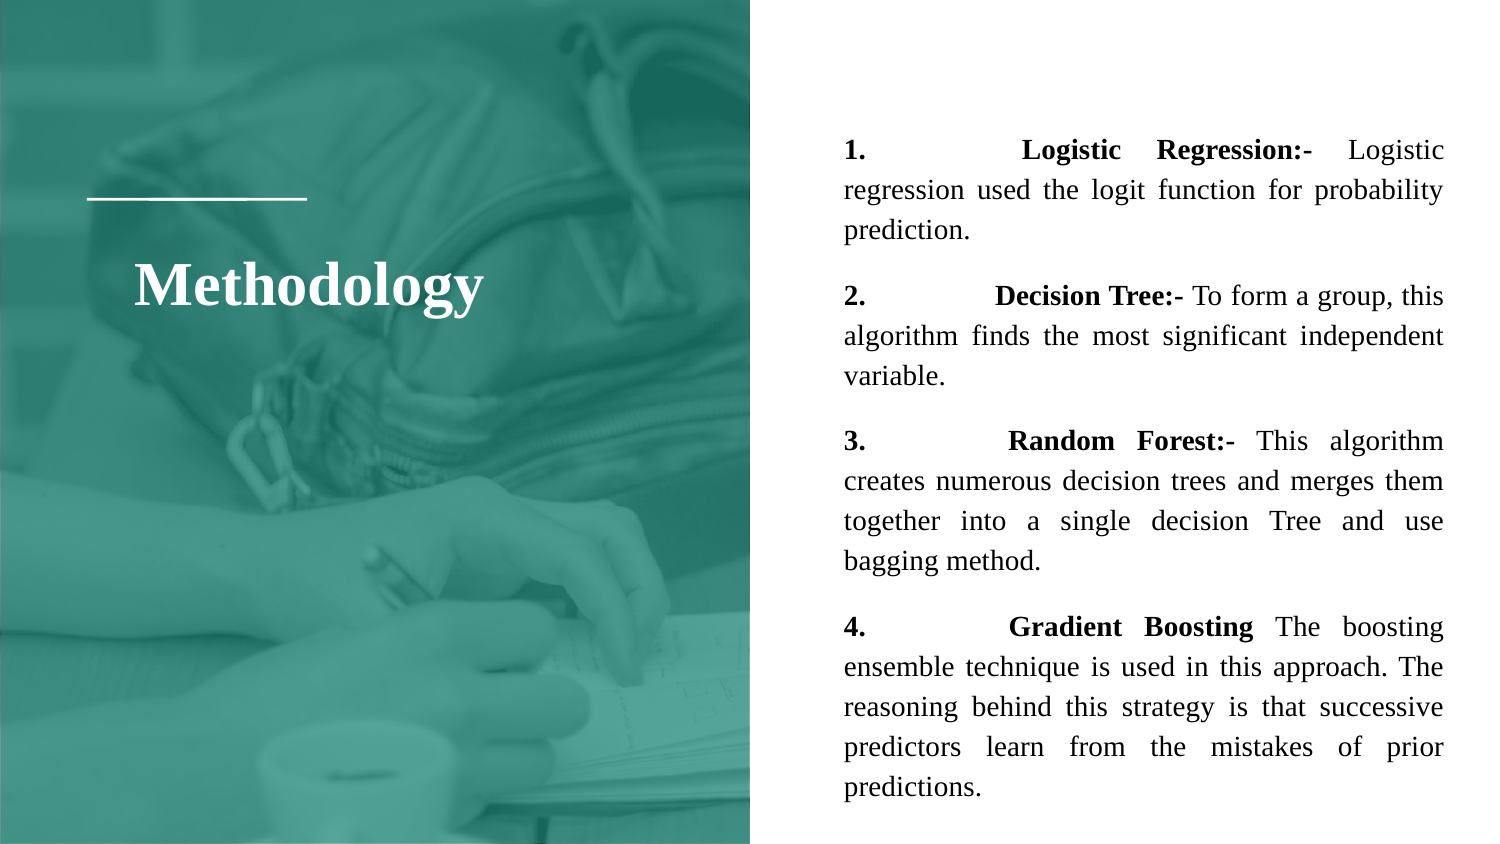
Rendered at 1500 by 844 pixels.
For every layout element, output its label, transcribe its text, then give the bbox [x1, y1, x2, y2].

list 1. Logistic Regression:- Logistic regression used the logit function for probability prediction. 2. Decision Tree:- To form a group, this algorithm finds the most significant independent variable. 3. Random Forest:- This algorithm creates numerous decision trees and merges them together into a single decision Tree and use bagging method. 4. Gradient Boosting The boosting ensemble technique is used in this approach. The reasoning behind this strategy is that successive predictors learn from the mistakes of prior predictions. [735, 110, 1460, 600]
title Methodology [119, 216, 662, 494]
